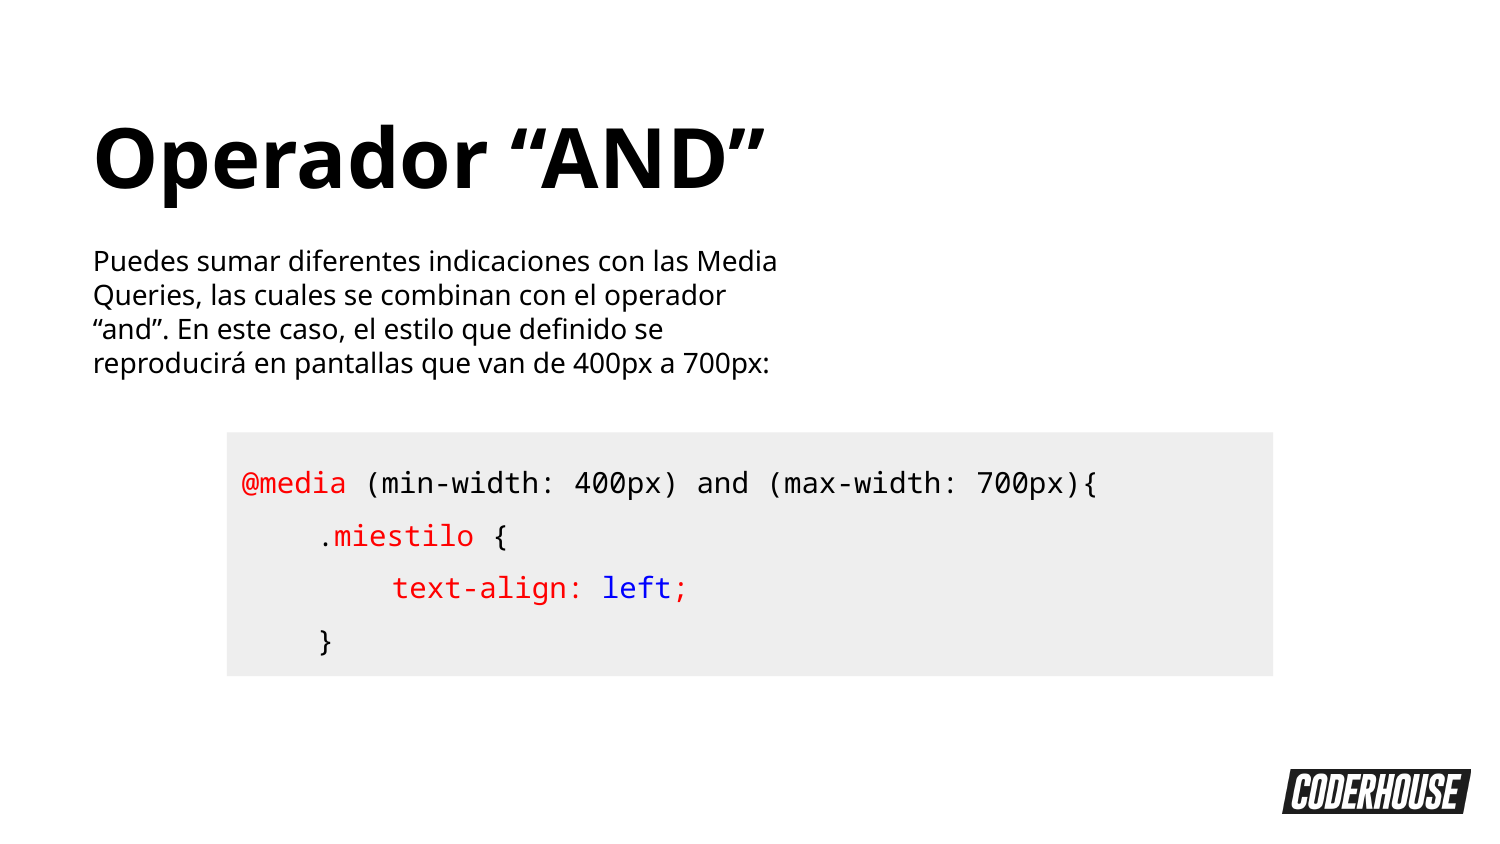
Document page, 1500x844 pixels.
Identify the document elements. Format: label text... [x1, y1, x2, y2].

picture [1281, 769, 1471, 814]
text_box Puedes sumar diferentes indicaciones con las Media Queries, las cuales se combinan con el operador “and”. En este caso, el estilo que definido se reproducirá en pantallas que van de 400px a 700px: [78, 228, 819, 350]
text_box Operador “AND” [77, 101, 1414, 222]
text_box @media (min-width: 400px) and (max-width: 700px){ .miestilo { text-align: left; } [226, 432, 1274, 677]
